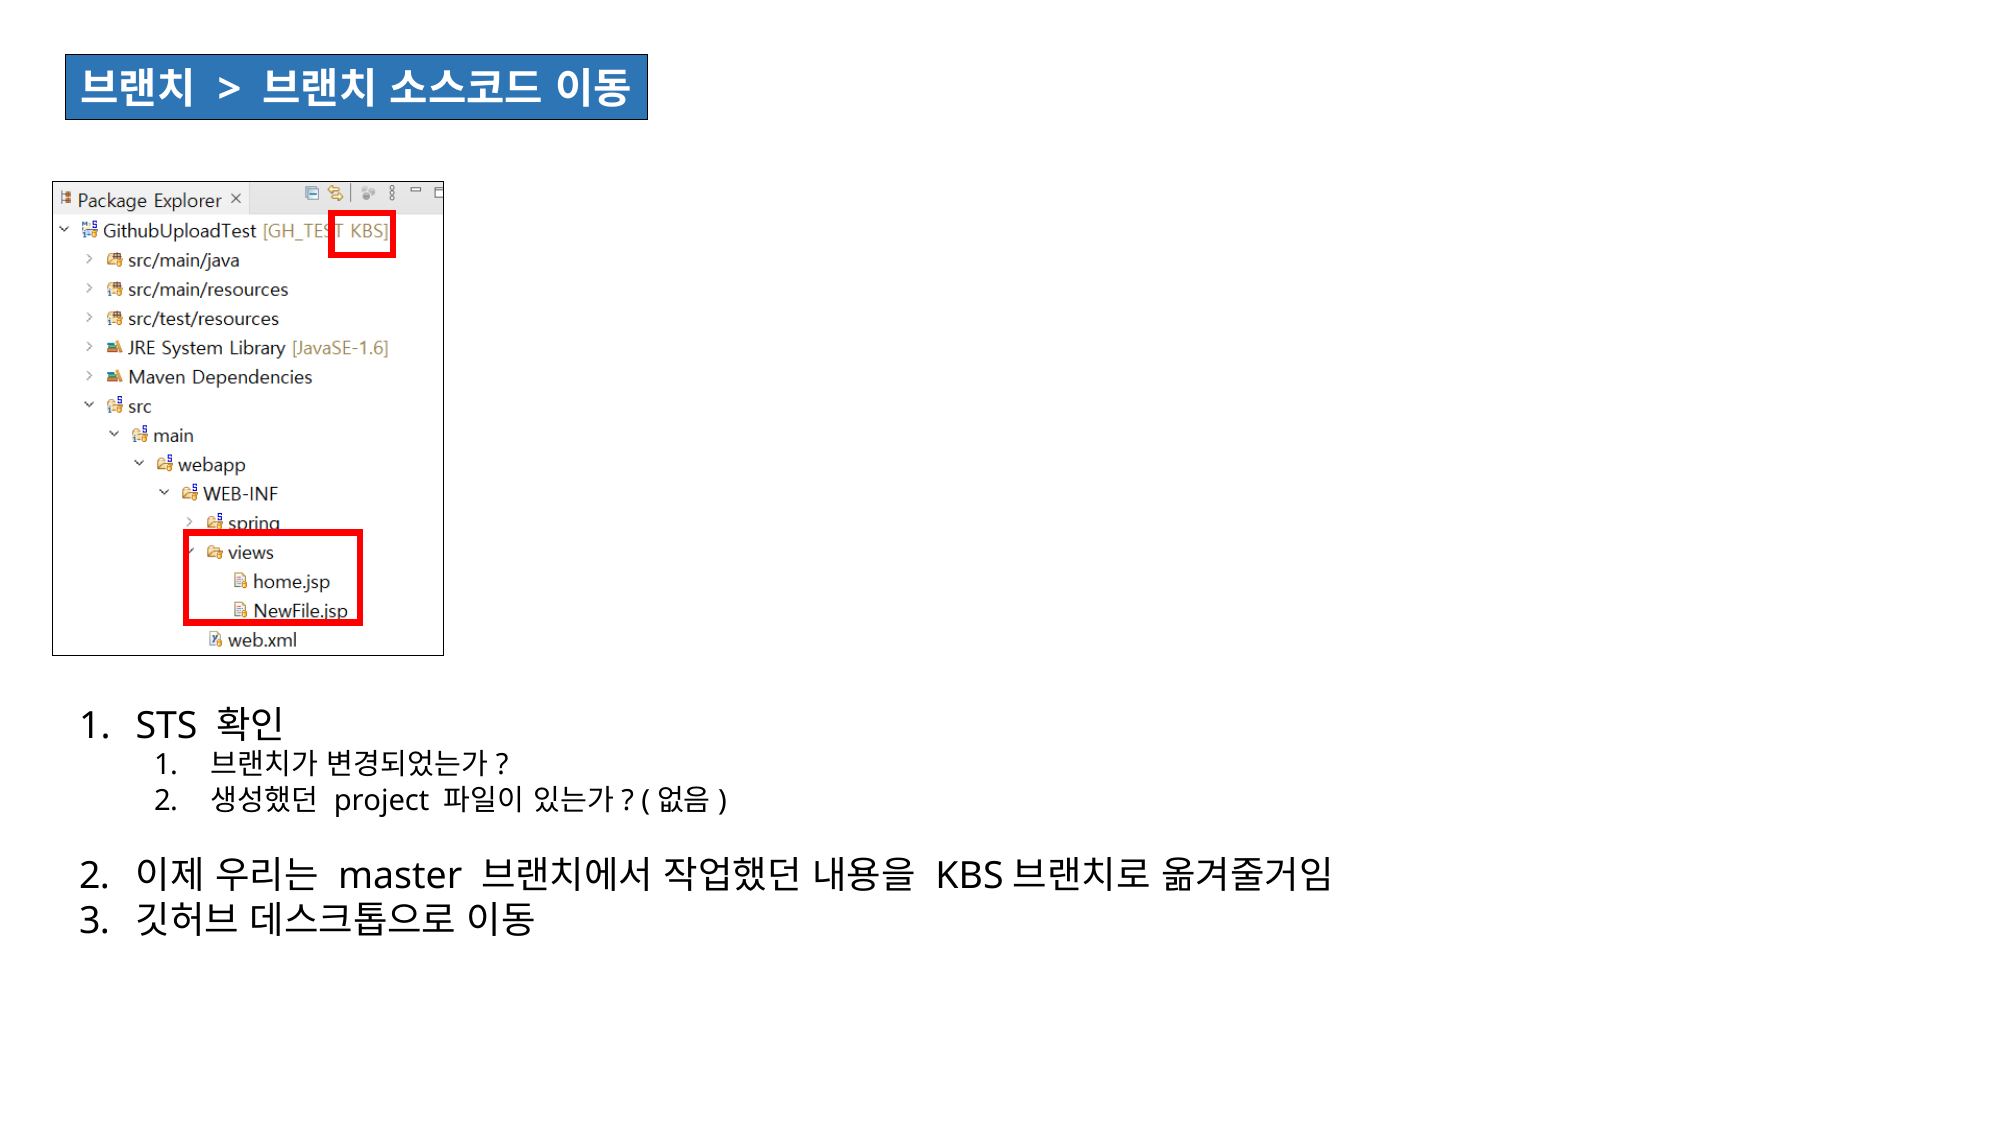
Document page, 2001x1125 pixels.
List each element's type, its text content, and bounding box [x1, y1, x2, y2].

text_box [52, 181, 444, 656]
text_box STS 확인 브랜치가 변경되었는가? 생성했던 project 파일이 있는가? (없음) 이제 우리는 master 브랜치에서 작업했던 내용을 KBS브랜치로 옮겨줄거임 깃허브 데스크톱으로 이동 [64, 693, 1349, 994]
text_box 브랜치 > 브랜치 소스코드 이동 [65, 54, 648, 120]
